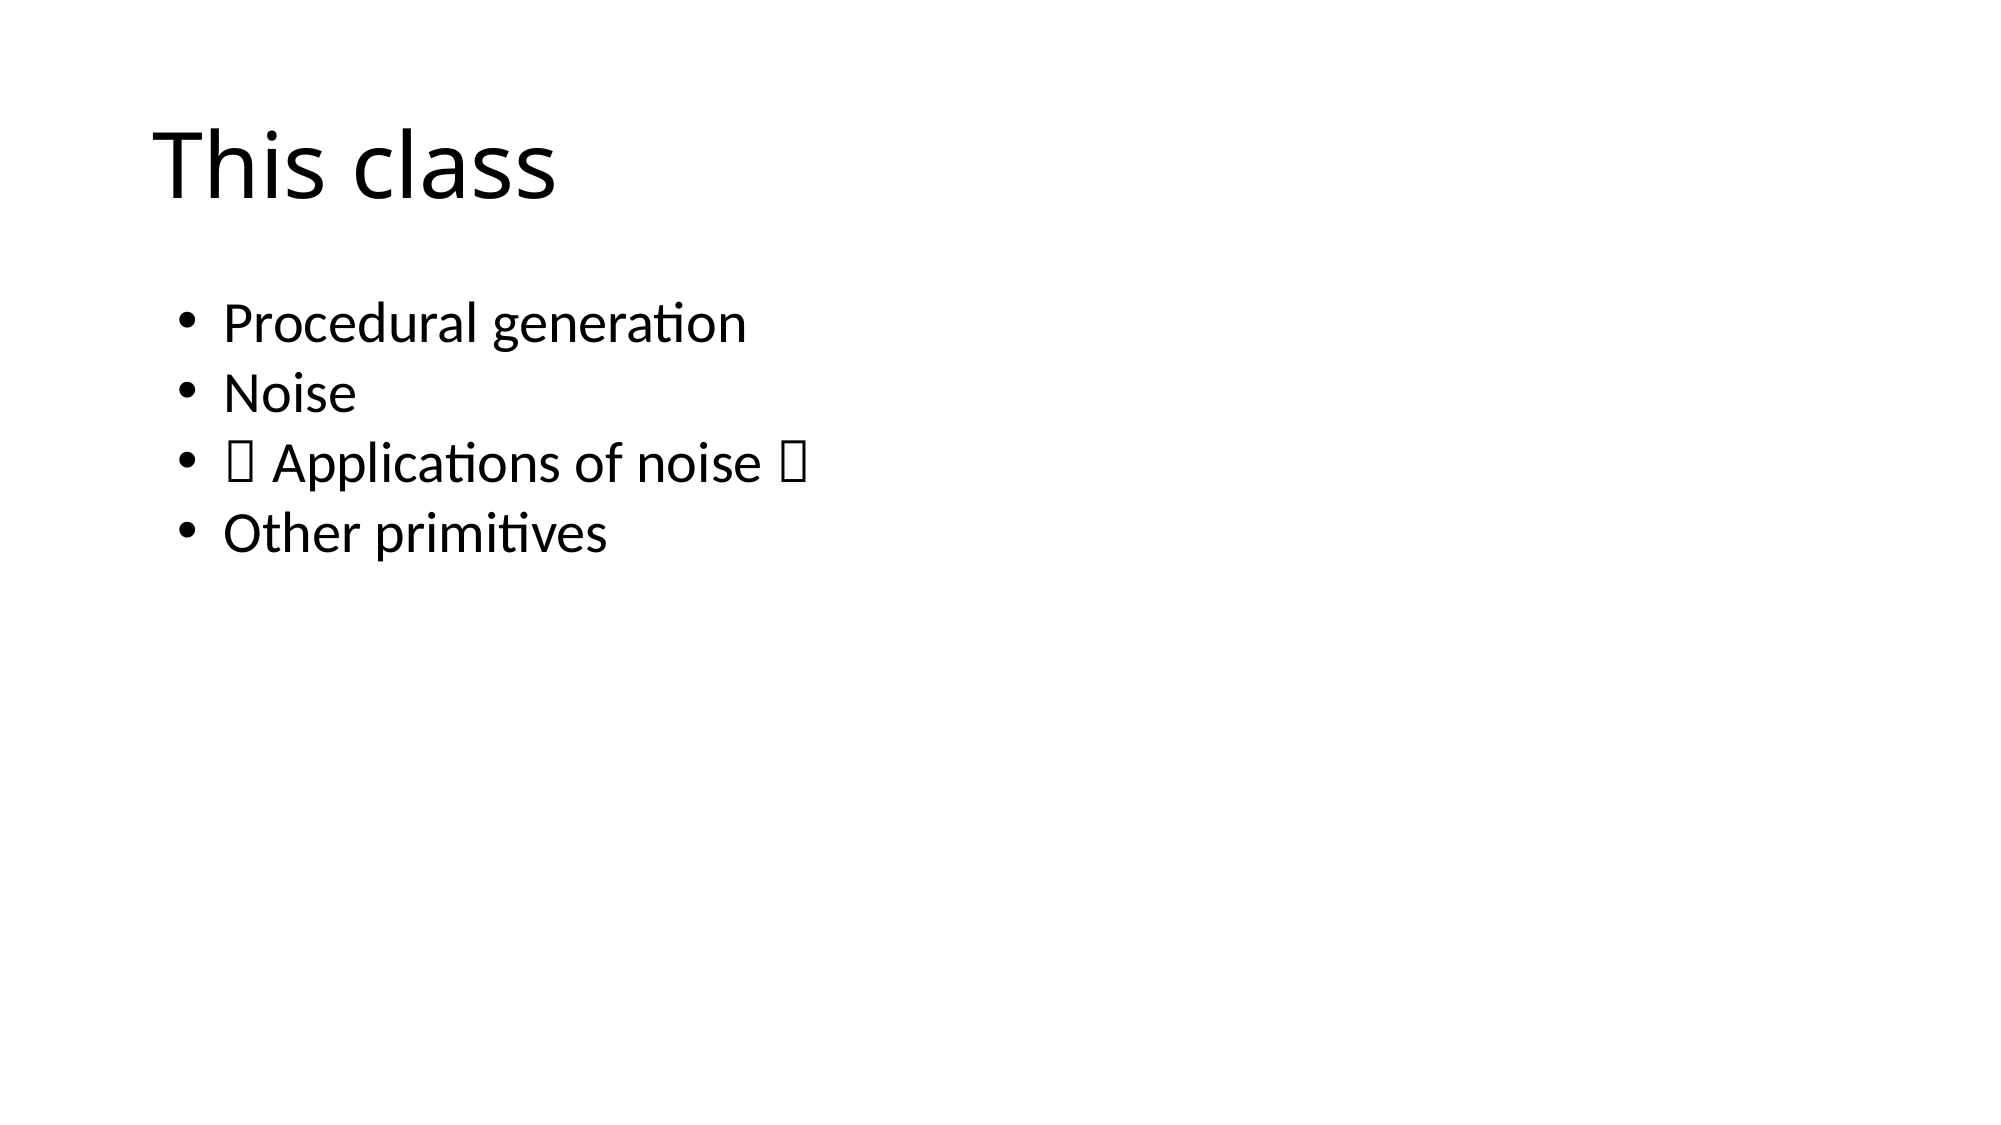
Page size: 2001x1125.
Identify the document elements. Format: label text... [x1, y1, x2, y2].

text_box Procedural generation Noise  Applications of noise  Other primitives [162, 277, 1594, 572]
title This class [137, 59, 1863, 278]
